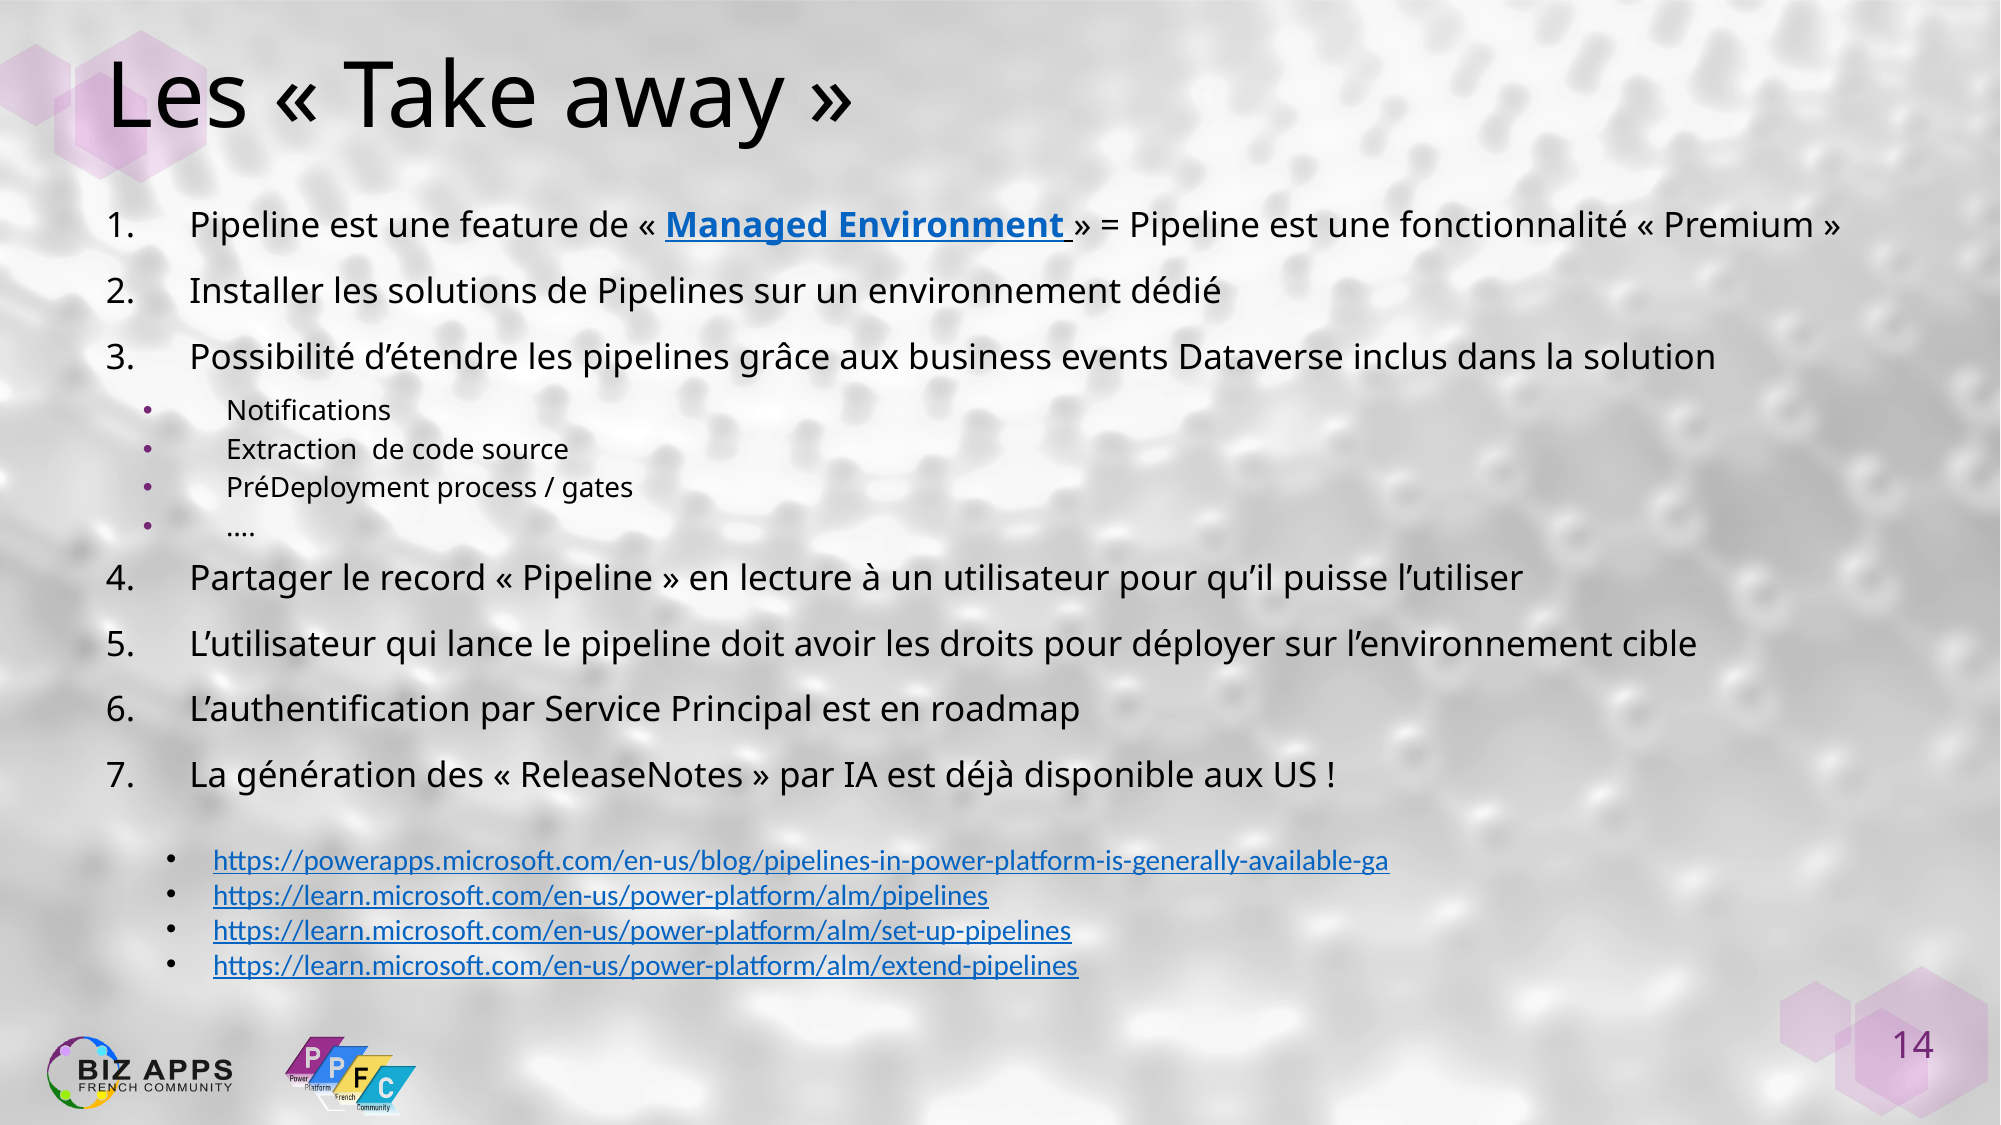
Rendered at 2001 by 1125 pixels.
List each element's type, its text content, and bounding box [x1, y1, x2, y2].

text_box https://powerapps.microsoft.com/en-us/blog/pipelines-in-power-platform-is-generally-available-ga https://learn.microsoft.com/en-us/power-platform/alm/pipelines https://learn.microsoft.com/en-us/power-platform/alm/set-up-pipelines https://learn.microsoft.com/en-us/power-platform/alm/extend-pipelines [151, 833, 1850, 989]
list Pipeline est une feature de « Managed Environment » = Pipeline est une fonctionnalité « Premium » Installer les solutions de Pipelines sur un environnement dédié Possibilité d’étendre les pipelines grâce aux business events Dataverse inclus dans la solution Notifications Extraction de code source PréDeployment process / gates …. Partager le record « Pipeline » en lecture à un utilisateur pour qu’il puisse l’utiliser L’utilisateur qui lance le pipeline doit avoir les droits pour déployer sur l’environnement cible L’authentification par Service Principal est en roadmap La génération des « ReleaseNotes » par IA est déjà disponible aux US ! [90, 195, 1863, 809]
picture [0, 0, 2001, 1125]
slide_number 14 [1837, 1015, 1988, 1077]
title Les « Take away » [90, 17, 1850, 180]
